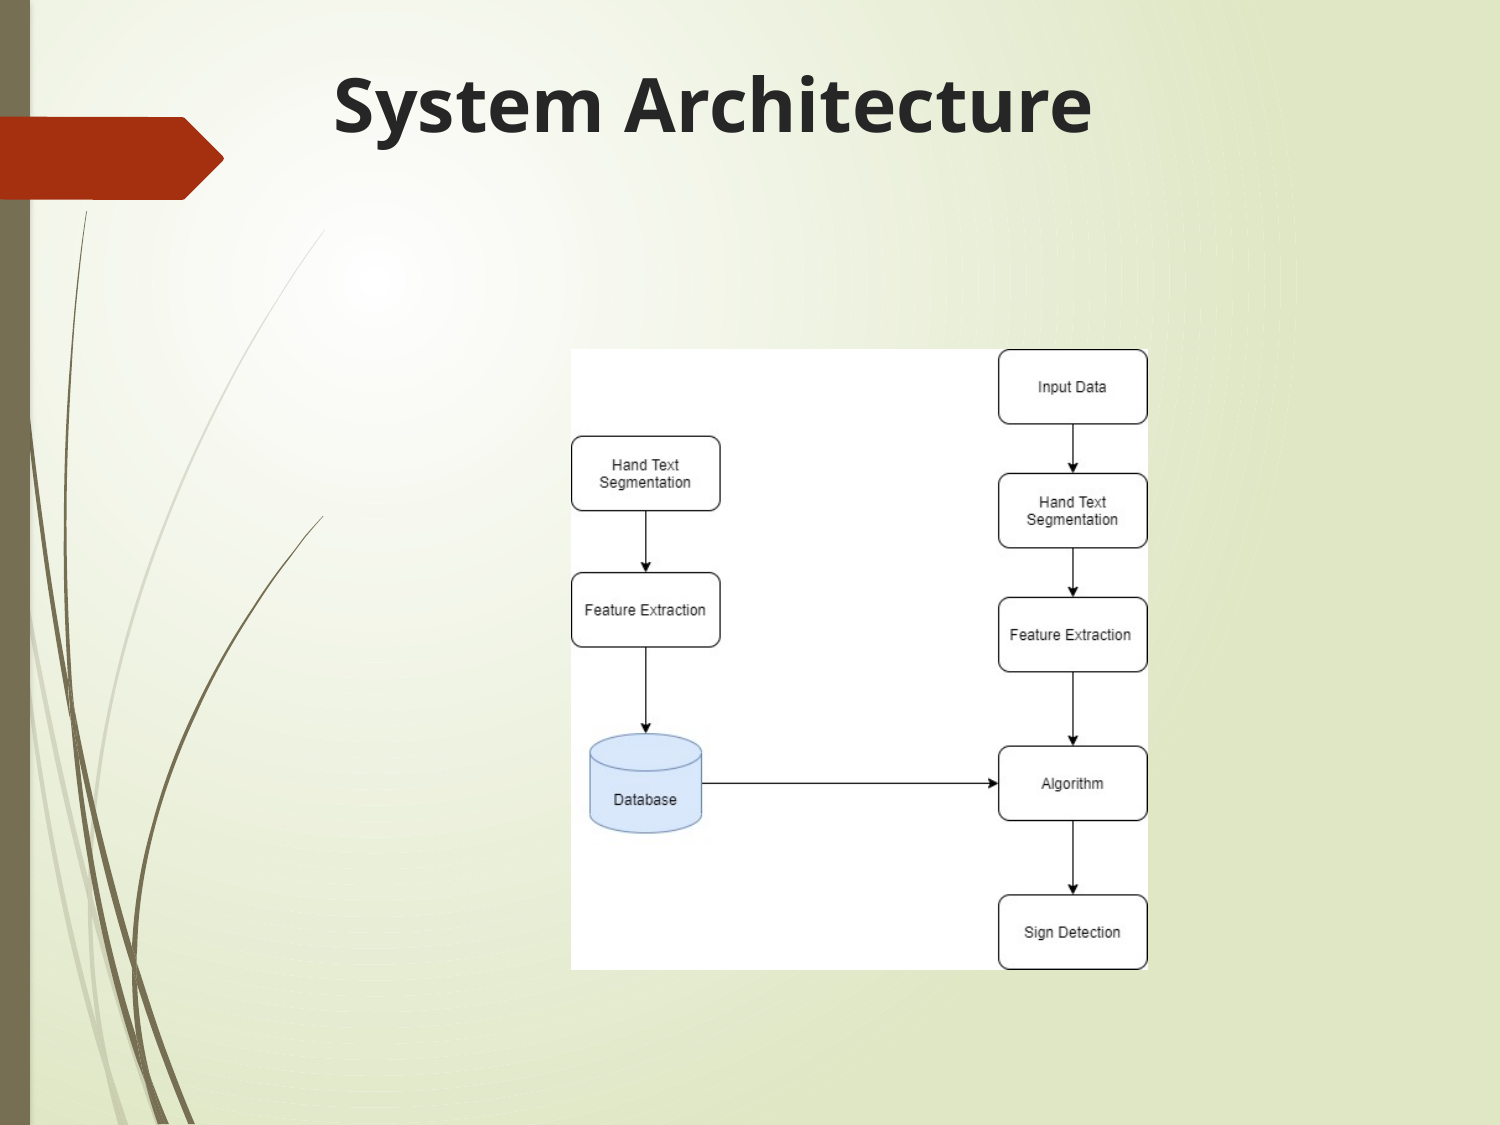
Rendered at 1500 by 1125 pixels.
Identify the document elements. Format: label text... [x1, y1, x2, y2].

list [570, 349, 1148, 971]
title System Architecture [318, 50, 1400, 261]
